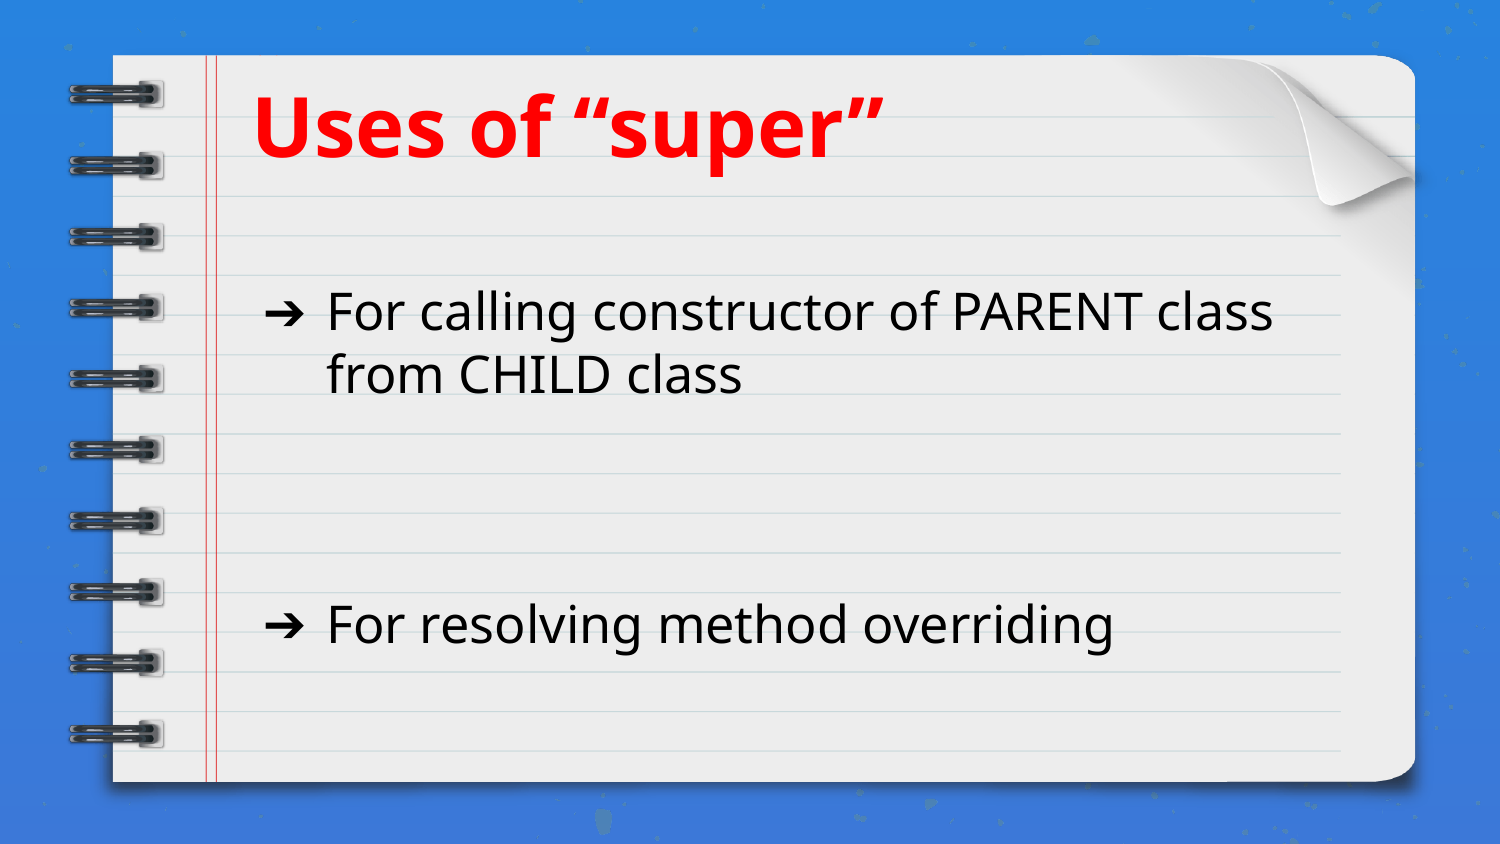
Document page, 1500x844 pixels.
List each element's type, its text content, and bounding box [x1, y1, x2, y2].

picture [63, 22, 1437, 822]
text_box For calling constructor of PARENT class from CHILD class For resolving method overriding [236, 201, 1392, 669]
text_box Uses of “super” [236, 59, 1242, 190]
